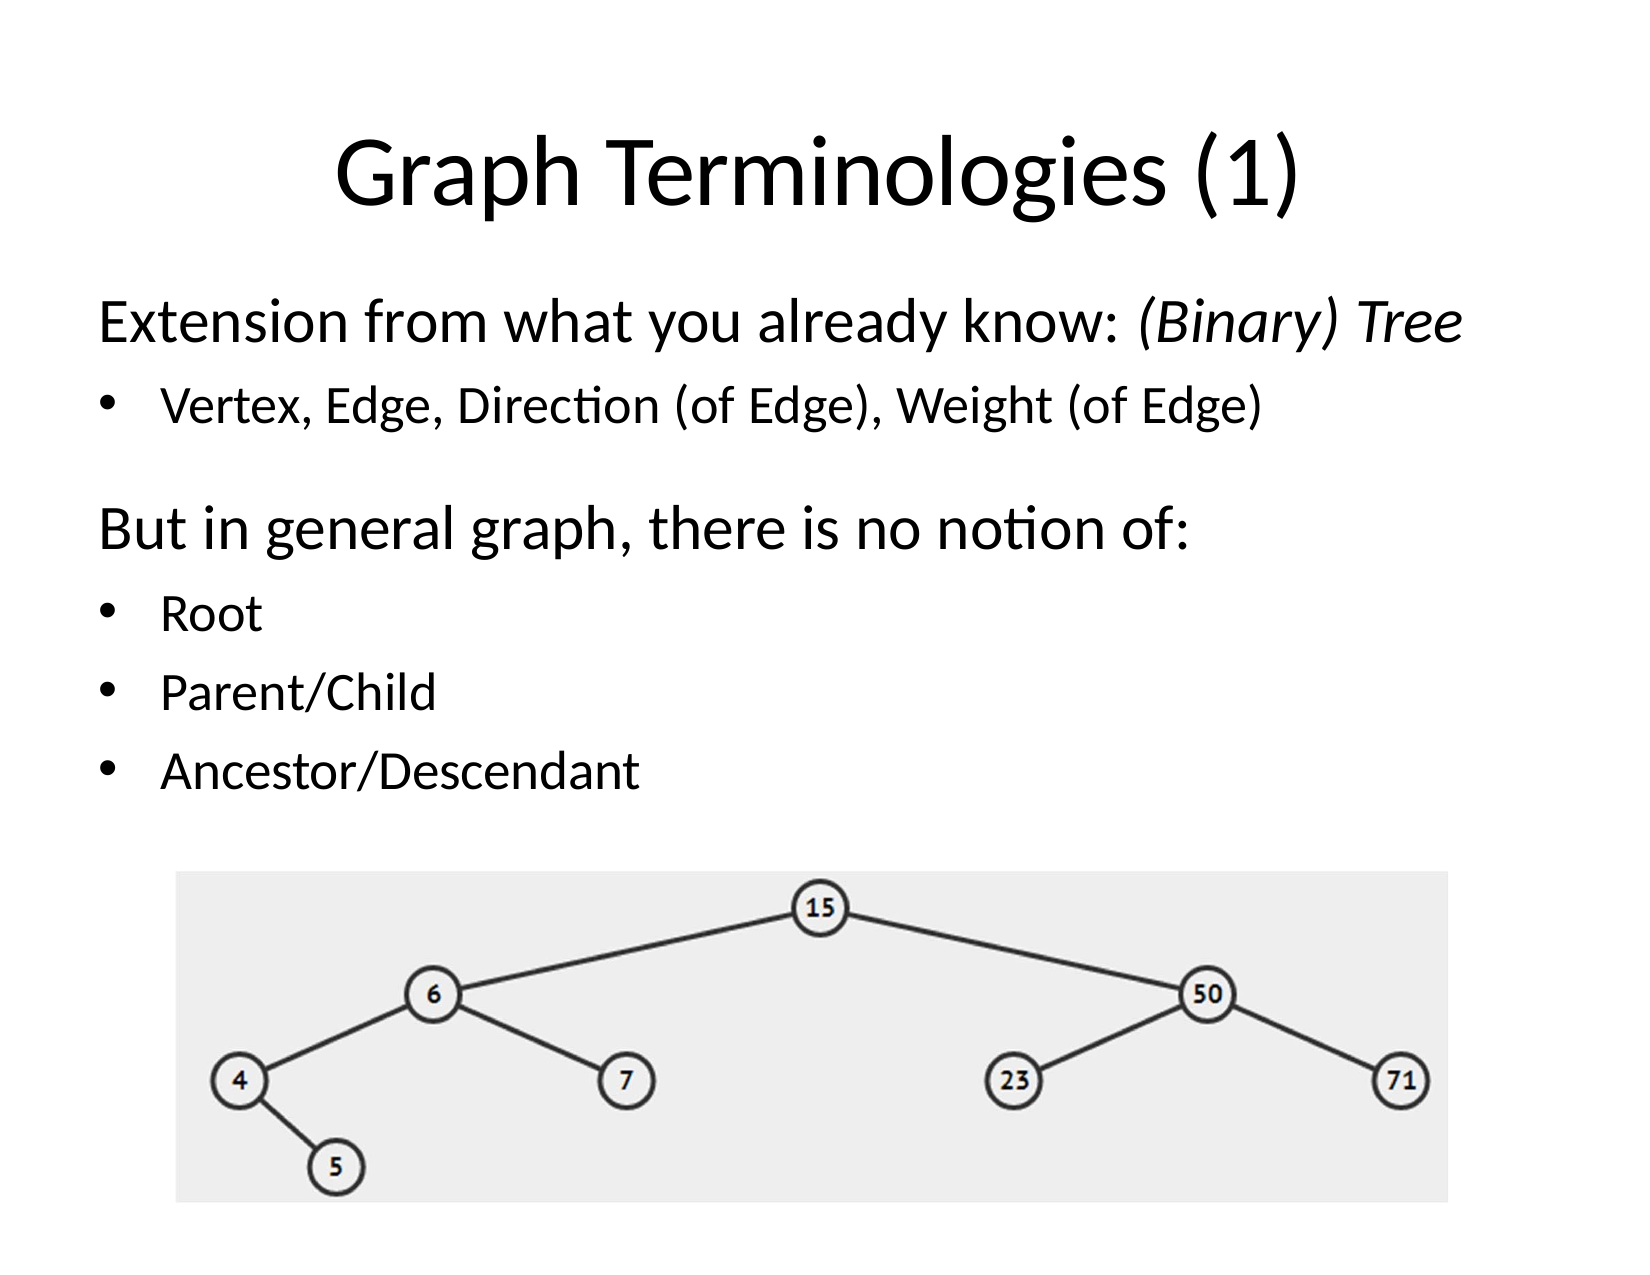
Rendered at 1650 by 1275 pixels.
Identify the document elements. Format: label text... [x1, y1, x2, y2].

text_box [174, 871, 1449, 1203]
title Graph Terminologies (1) [128, 104, 1522, 318]
text_box Extension from what you already know: (Binary) Tree Vertex, Edge, Direction (of Edge), Weight (of Edge) But in general graph, there is no notion of: Root Parent/Child Ancestor/Descendant [96, 278, 1478, 801]
